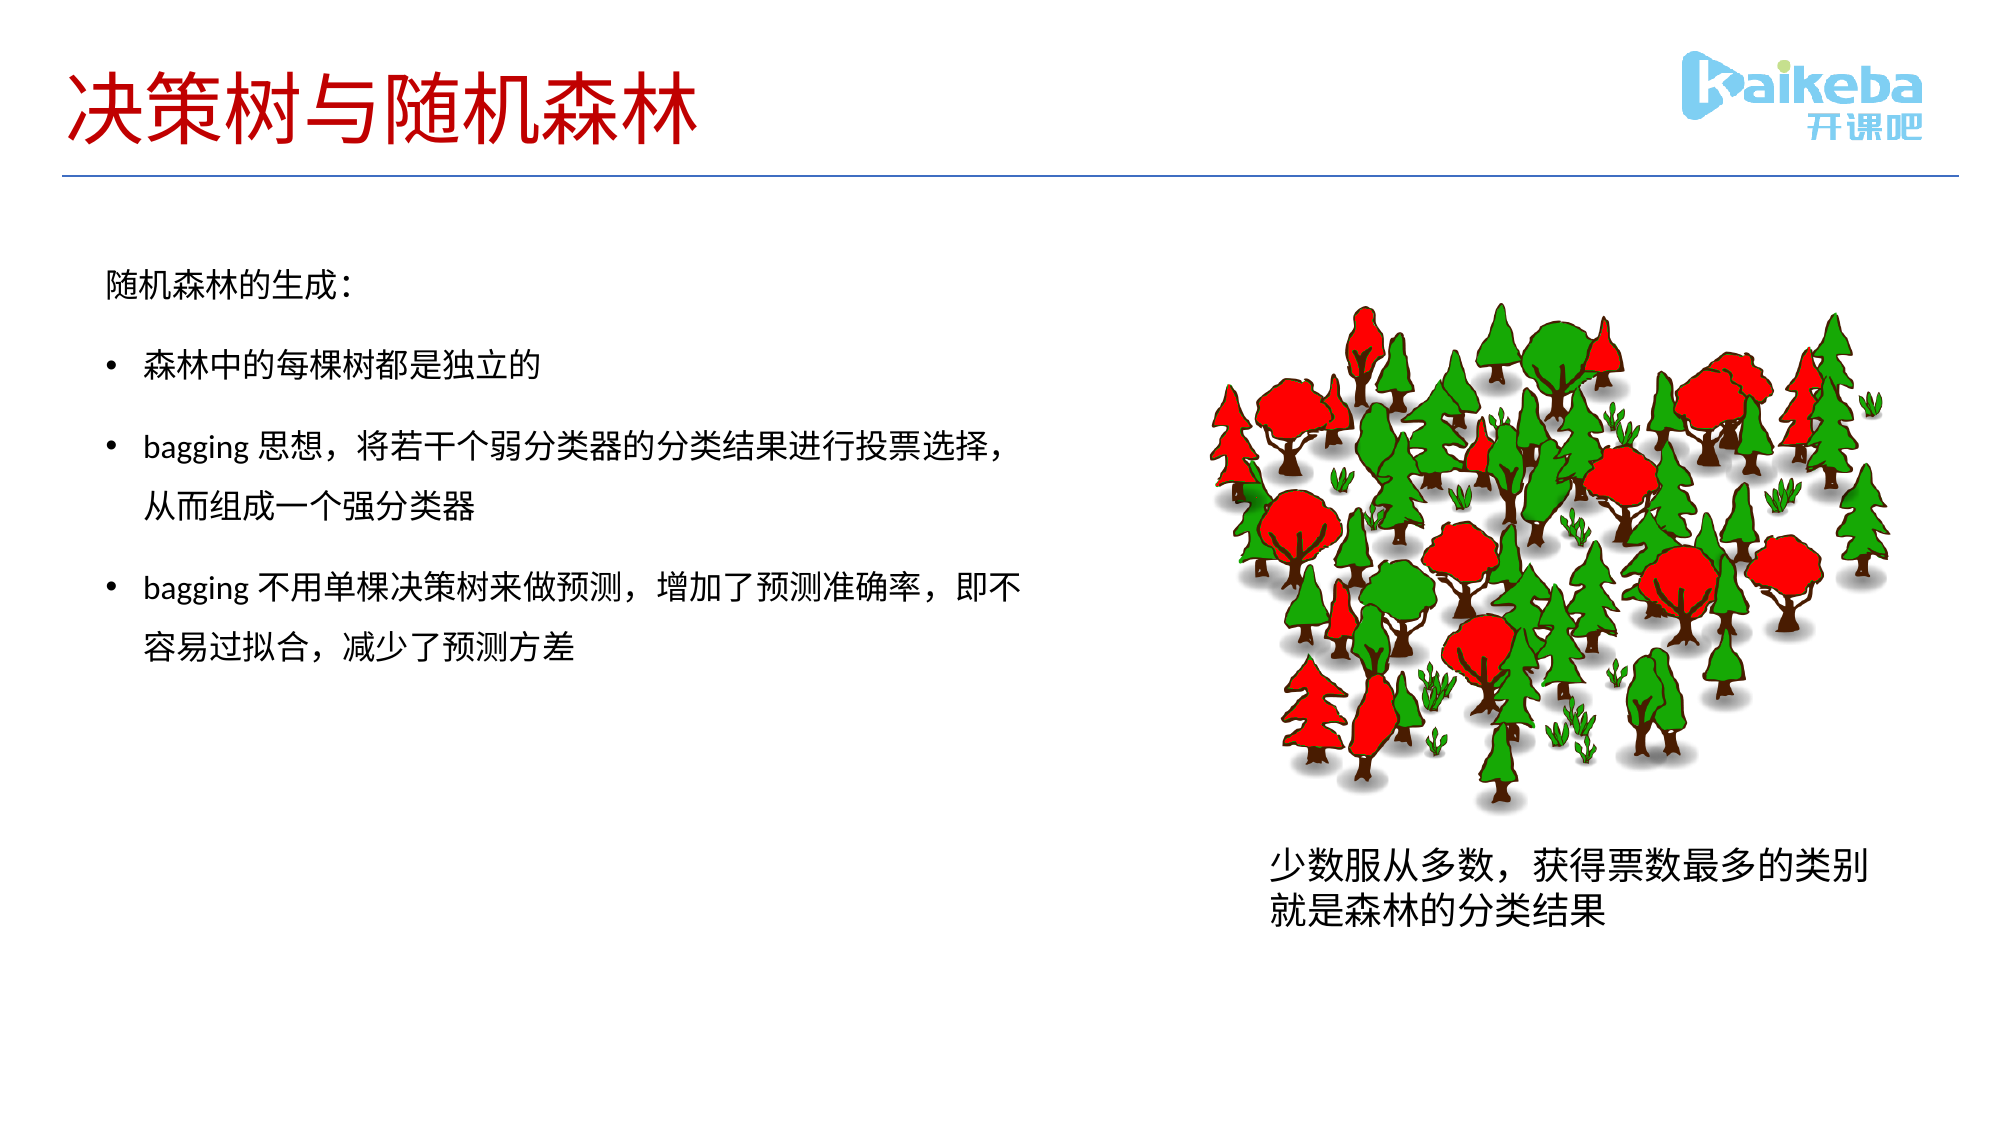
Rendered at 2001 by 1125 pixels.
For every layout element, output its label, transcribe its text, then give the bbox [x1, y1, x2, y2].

picture [1208, 303, 1900, 822]
text_box 随机森林的生成： 森林中的每棵树都是独立的 bagging思想，将若干个弱分类器的分类结果进行投票选择，从而组成一个强分类器 bagging不用单棵决策树来做预测，增加了预测准确率，即不容易过拟合，减少了预测方差 [98, 236, 1043, 927]
text_box 少数服从多数，获得票数最多的类别就是森林的分类结果 [1262, 834, 1889, 940]
table_cell 1 [1653, 21, 1950, 167]
title 决策树与随机森林 [57, 59, 1728, 167]
